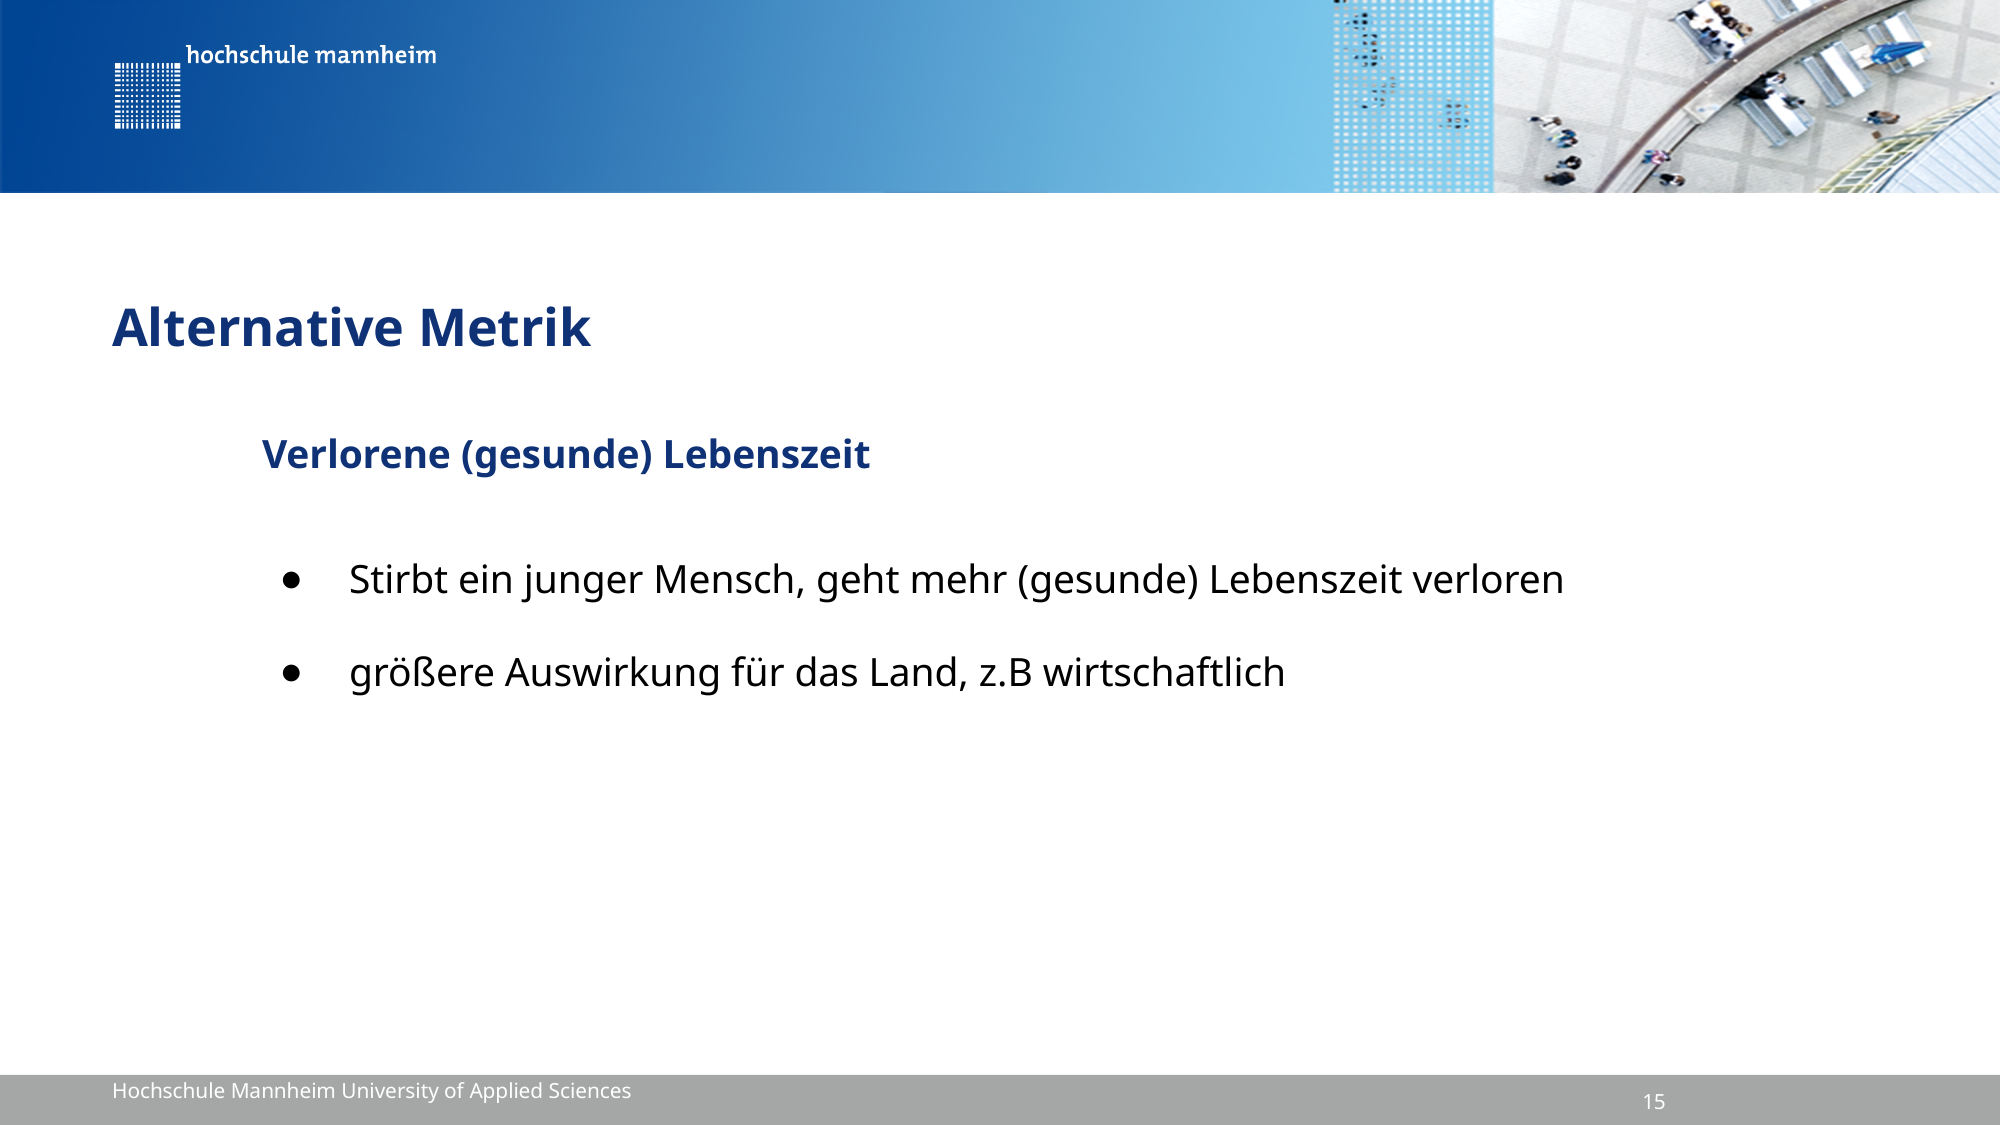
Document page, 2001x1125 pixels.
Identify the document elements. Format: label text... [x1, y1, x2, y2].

slide_number 15 [1330, 1072, 1681, 1125]
text_box Stirbt ein junger Mensch, geht mehr (gesunde) Lebenszeit verloren größere Auswirkung für das Land, z.B wirtschaftlich [229, 534, 1636, 808]
title Alternative Metrik Verlorene (gesunde) Lebenszeit [112, 288, 1798, 419]
footer Hochschule Mannheim University of Applied Sciences [112, 1072, 1242, 1104]
picture [0, 0, 2000, 193]
